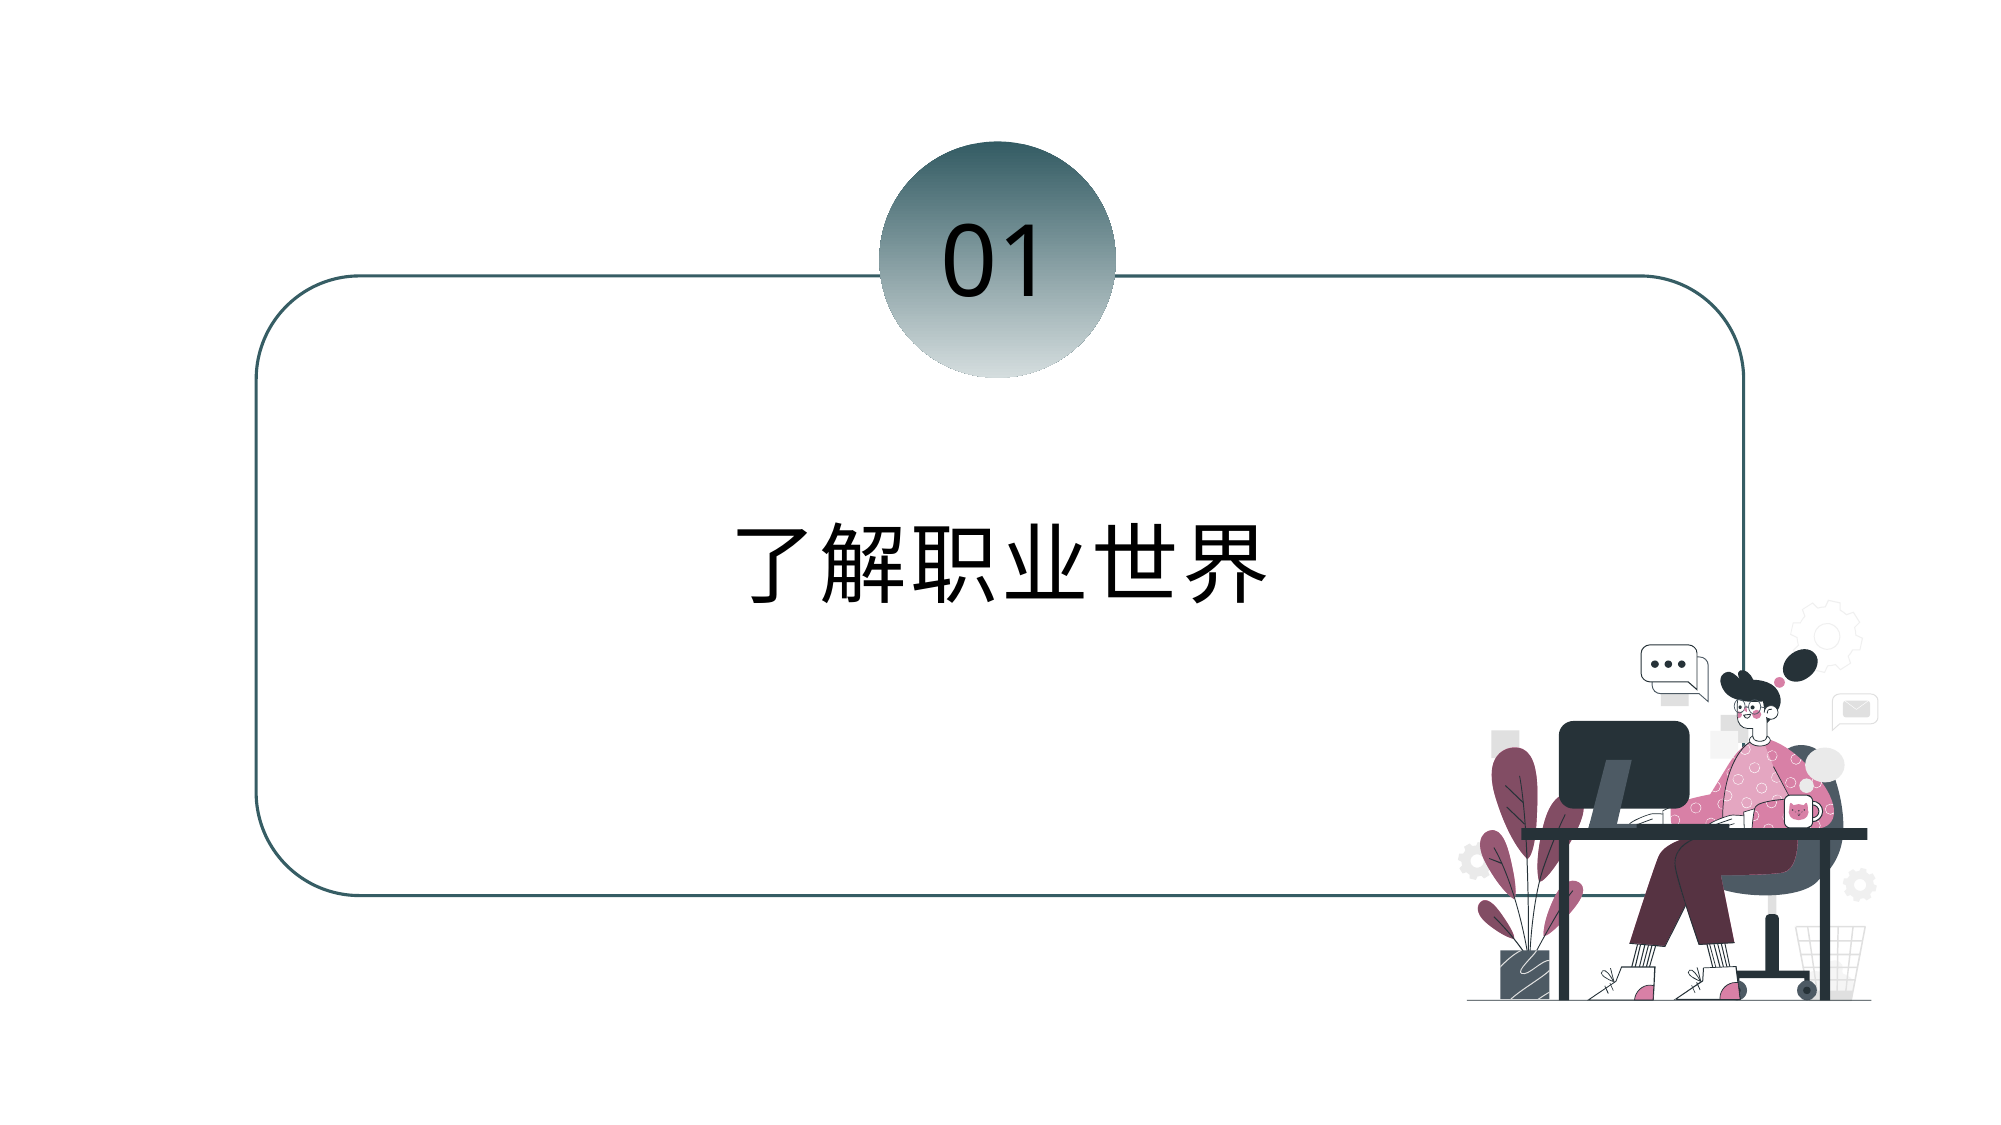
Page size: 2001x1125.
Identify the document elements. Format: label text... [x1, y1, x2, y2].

text_box [255, 274, 1745, 897]
text_box 了解职业世界 [422, 501, 1578, 622]
text_box [878, 140, 1117, 379]
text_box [1457, 599, 1879, 1002]
text_box 01 [911, 189, 1084, 324]
